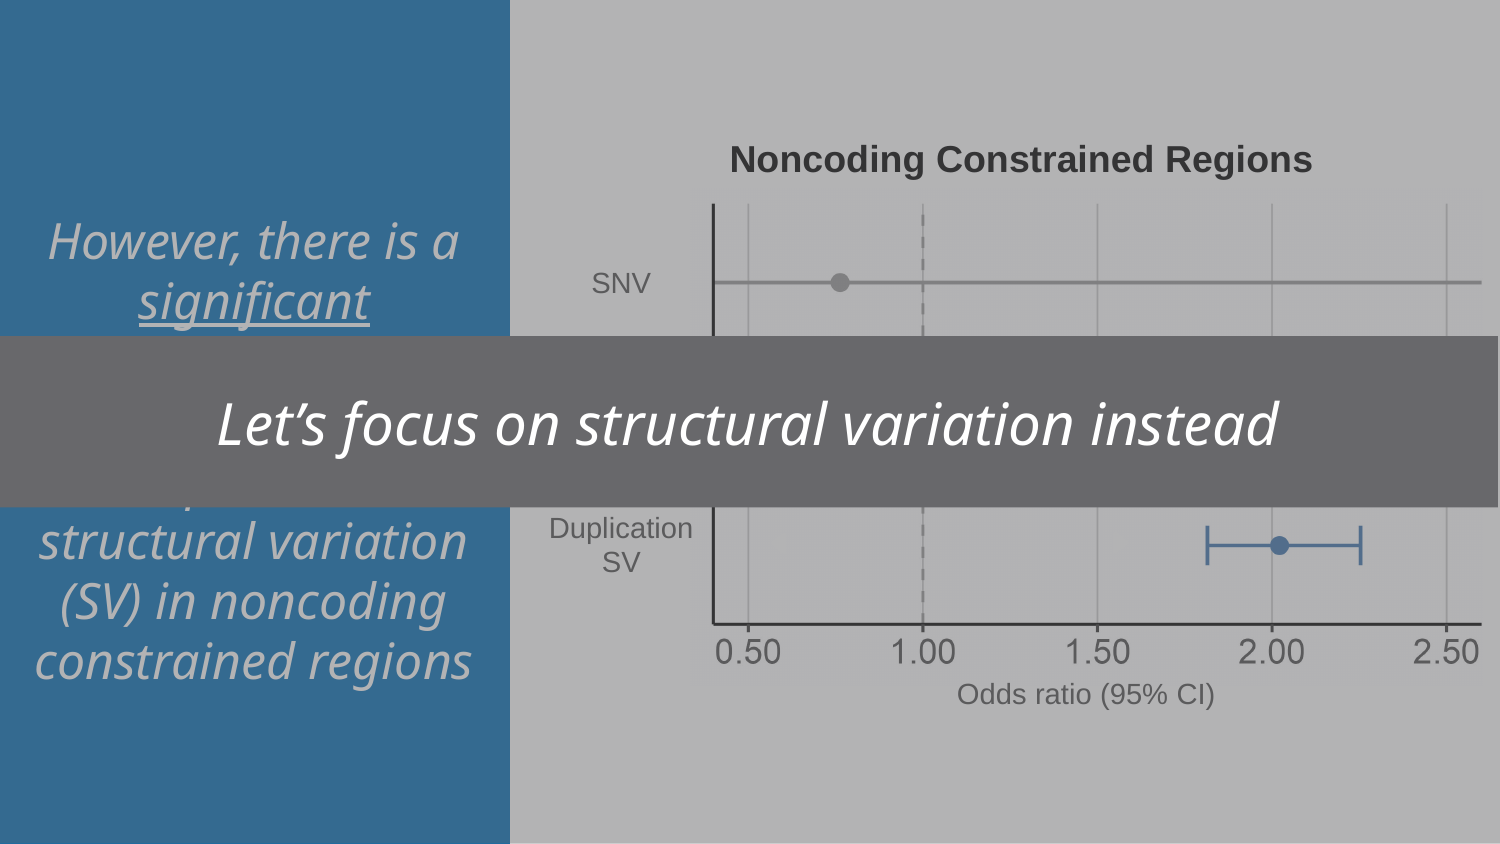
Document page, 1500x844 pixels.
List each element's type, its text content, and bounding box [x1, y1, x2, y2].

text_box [533, 127, 1483, 719]
text_box Let’s focus on structural variation instead [1488, 334, 1500, 509]
text_box [510, 0, 1500, 334]
text_box Let’s focus on structural variation instead [513, 334, 528, 509]
text_box [512, 509, 1500, 844]
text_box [0, 0, 509, 844]
